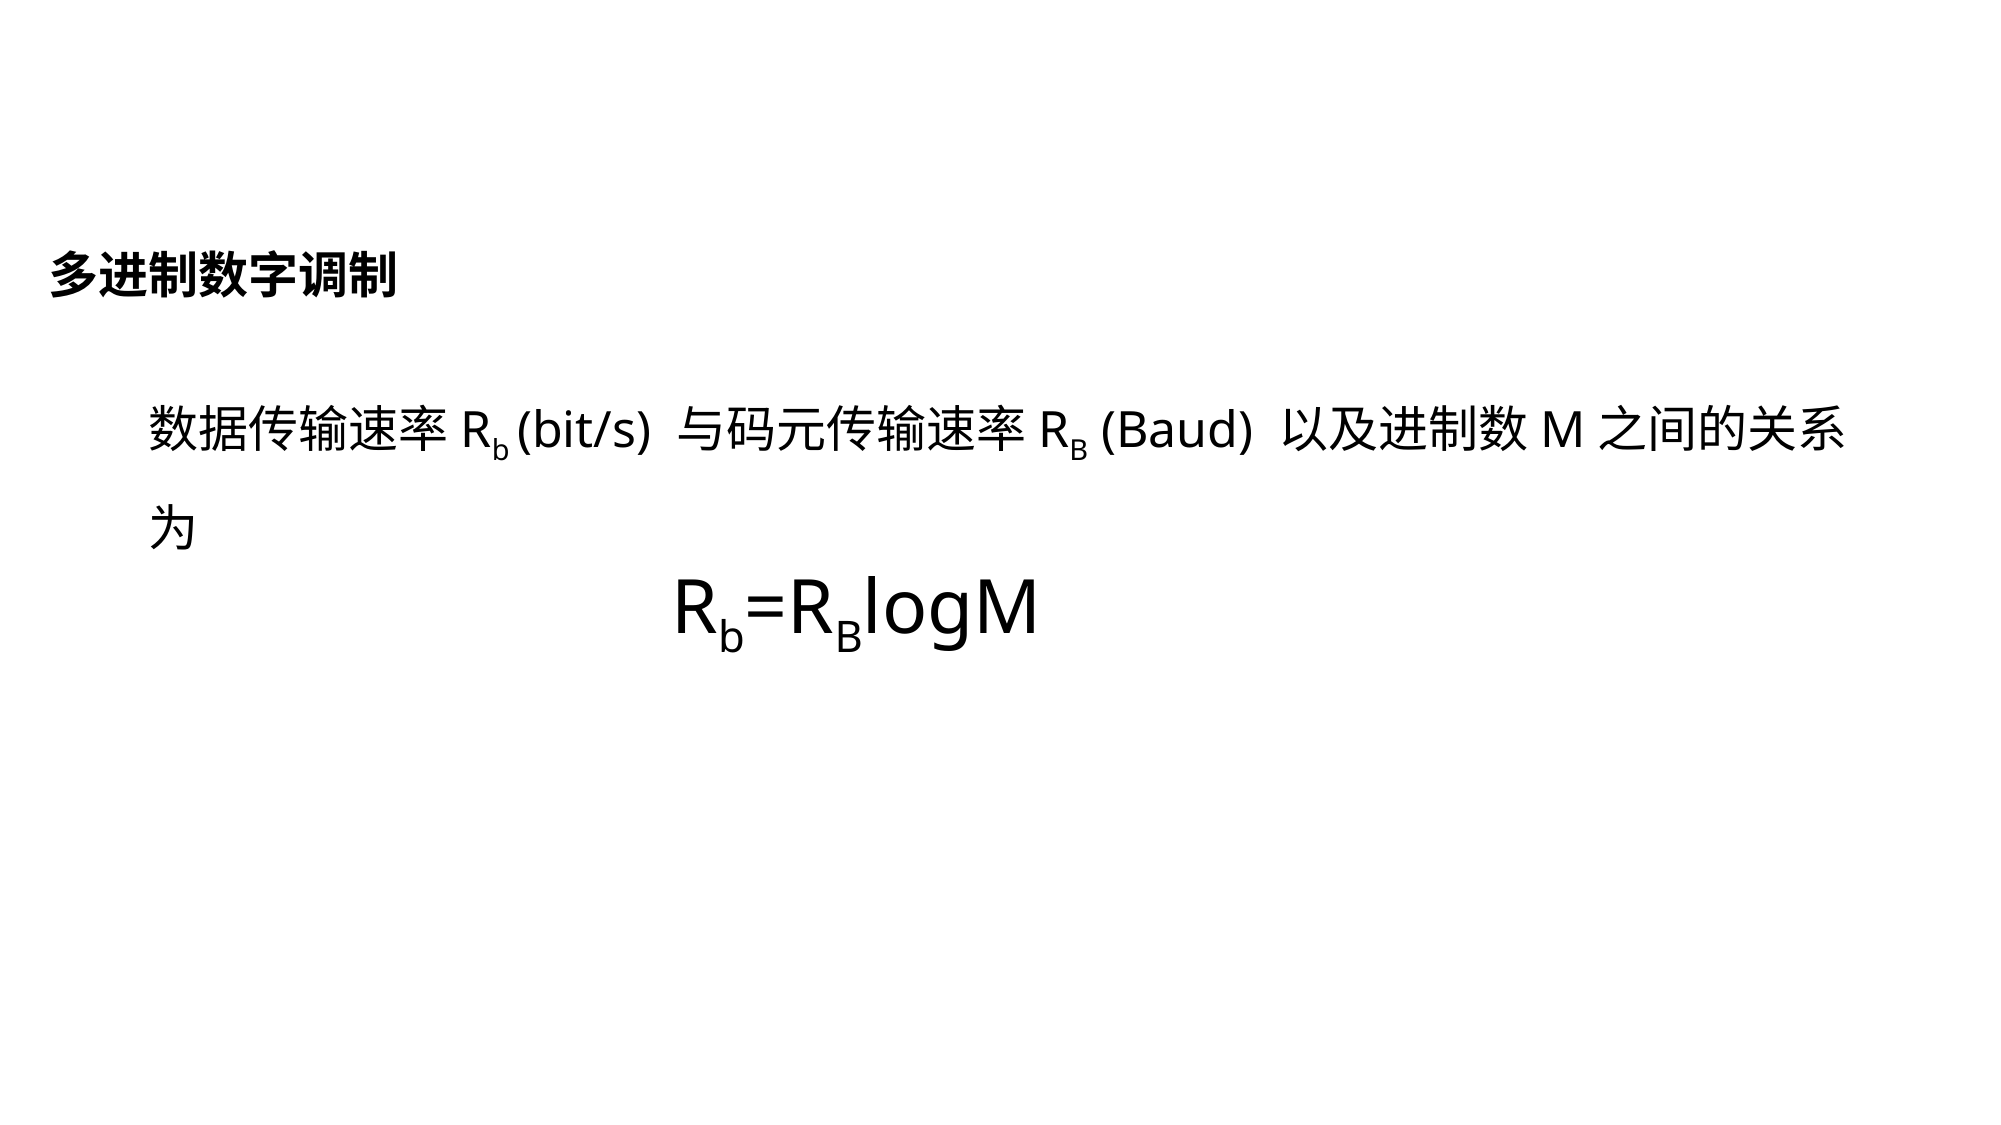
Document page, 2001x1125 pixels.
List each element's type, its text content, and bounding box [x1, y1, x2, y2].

text_box 数据传输速率Rb (bit/s) 与码元传输速率RB (Baud) 以及进制数M之间的关系为 [134, 356, 1878, 654]
text_box Rb=RBlogM [656, 551, 1396, 669]
text_box 多进制数字调制 [33, 219, 1675, 312]
